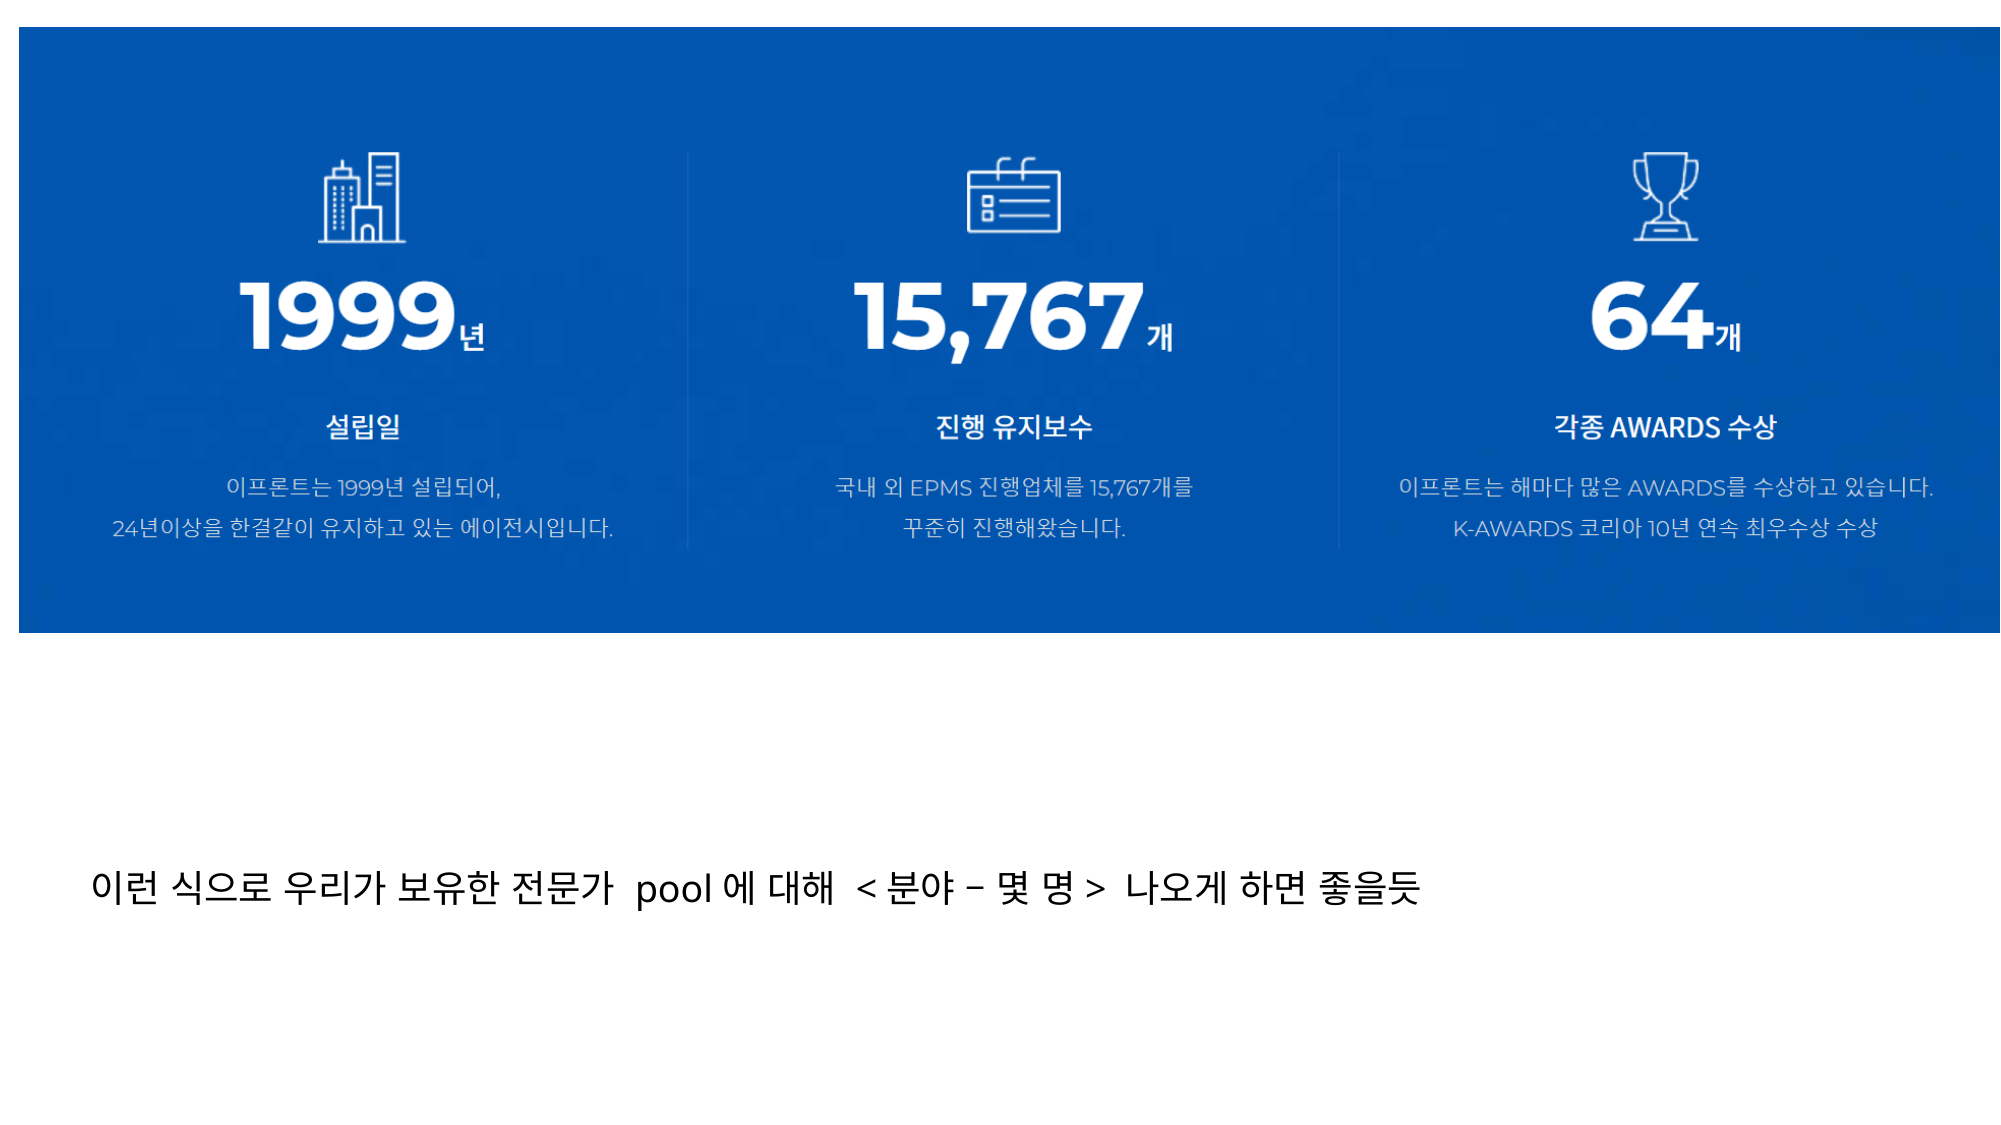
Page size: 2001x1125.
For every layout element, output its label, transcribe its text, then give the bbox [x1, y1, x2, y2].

picture [18, 27, 2000, 634]
text_box 이런 식으로 우리가 보유한 전문가 pool에 대해 <분야 – 몇 명> 나오게 하면 좋을듯 [75, 858, 1963, 918]
